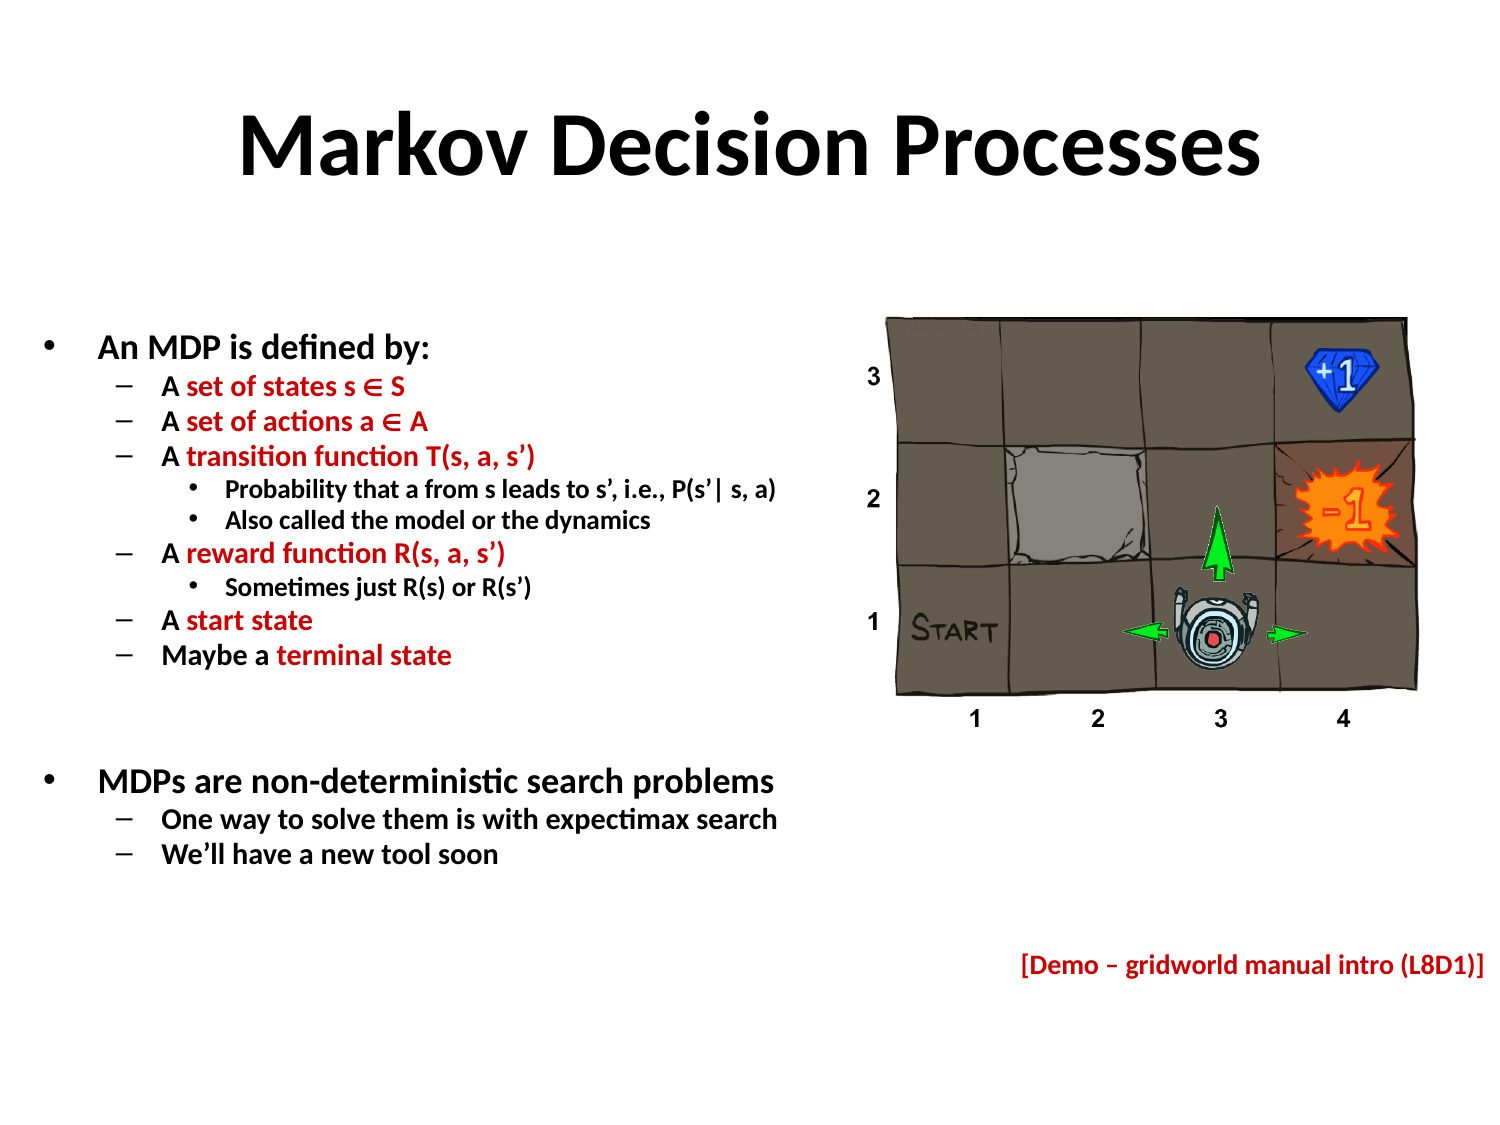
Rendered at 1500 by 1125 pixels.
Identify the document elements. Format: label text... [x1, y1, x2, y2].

list An MDP is defined by: A set of states s  S A set of actions a  A A transition function T(s, a, s’) Probability that a from s leads to s’, i.e., P(s’| s, a) Also called the model or the dynamics A reward function R(s, a, s’) Sometimes just R(s) or R(s’) A start state Maybe a terminal state MDPs are non-deterministic search problems One way to solve them is with expectimax search We’ll have a new tool soon [28, 324, 835, 882]
text_box [Demo – gridworld manual intro (L8D1)] [871, 938, 1500, 988]
title Markov Decision Processes [75, 45, 1425, 233]
picture [859, 309, 1426, 739]
